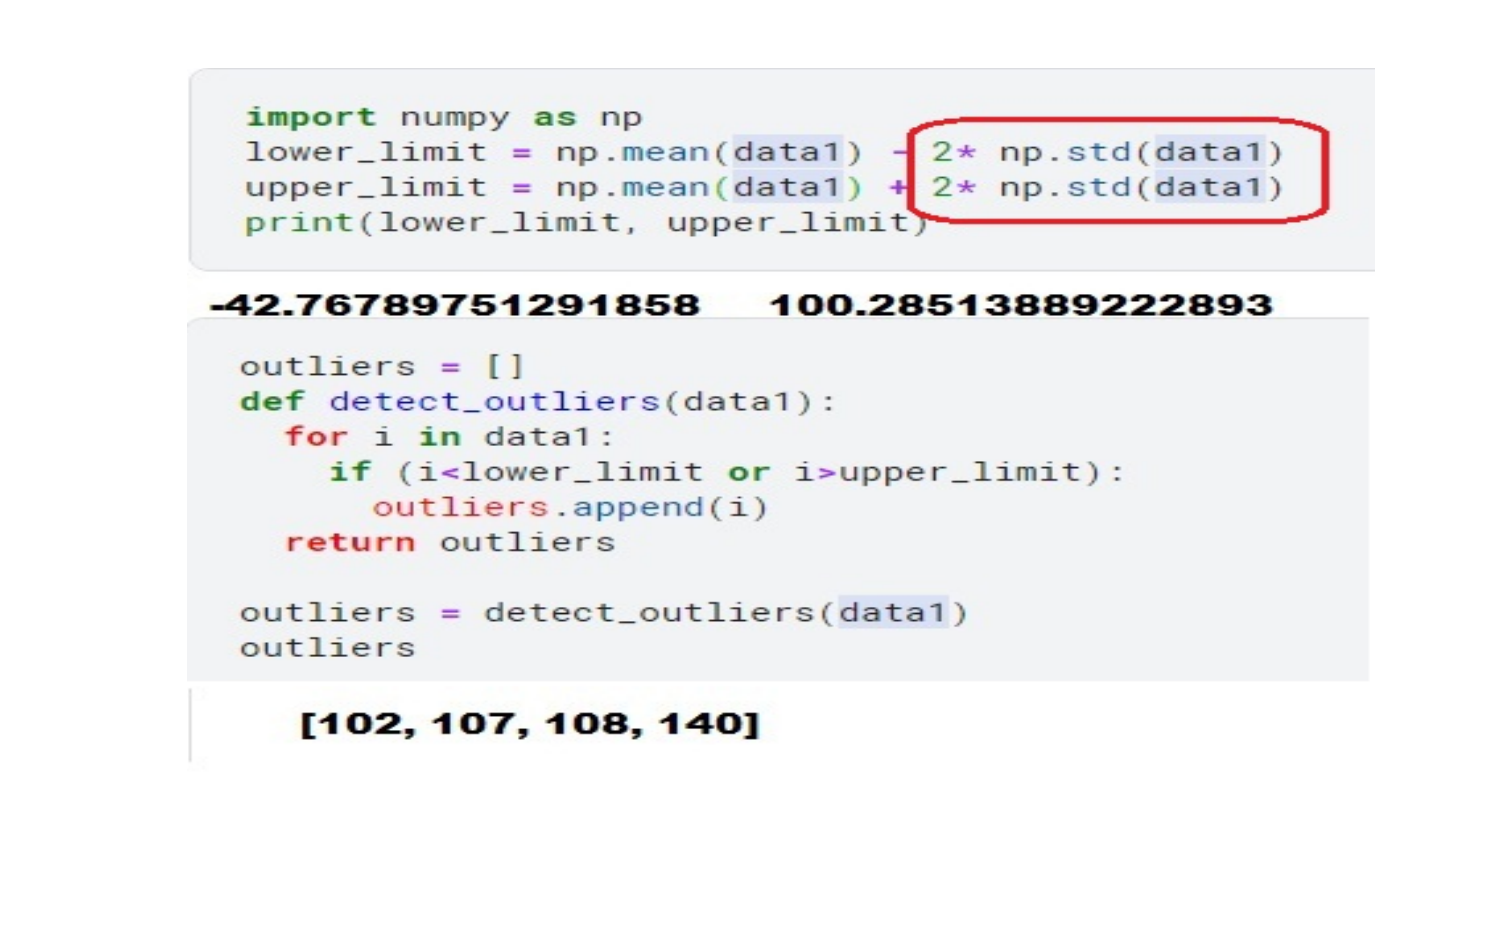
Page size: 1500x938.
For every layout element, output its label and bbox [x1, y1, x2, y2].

list [187, 68, 1375, 773]
